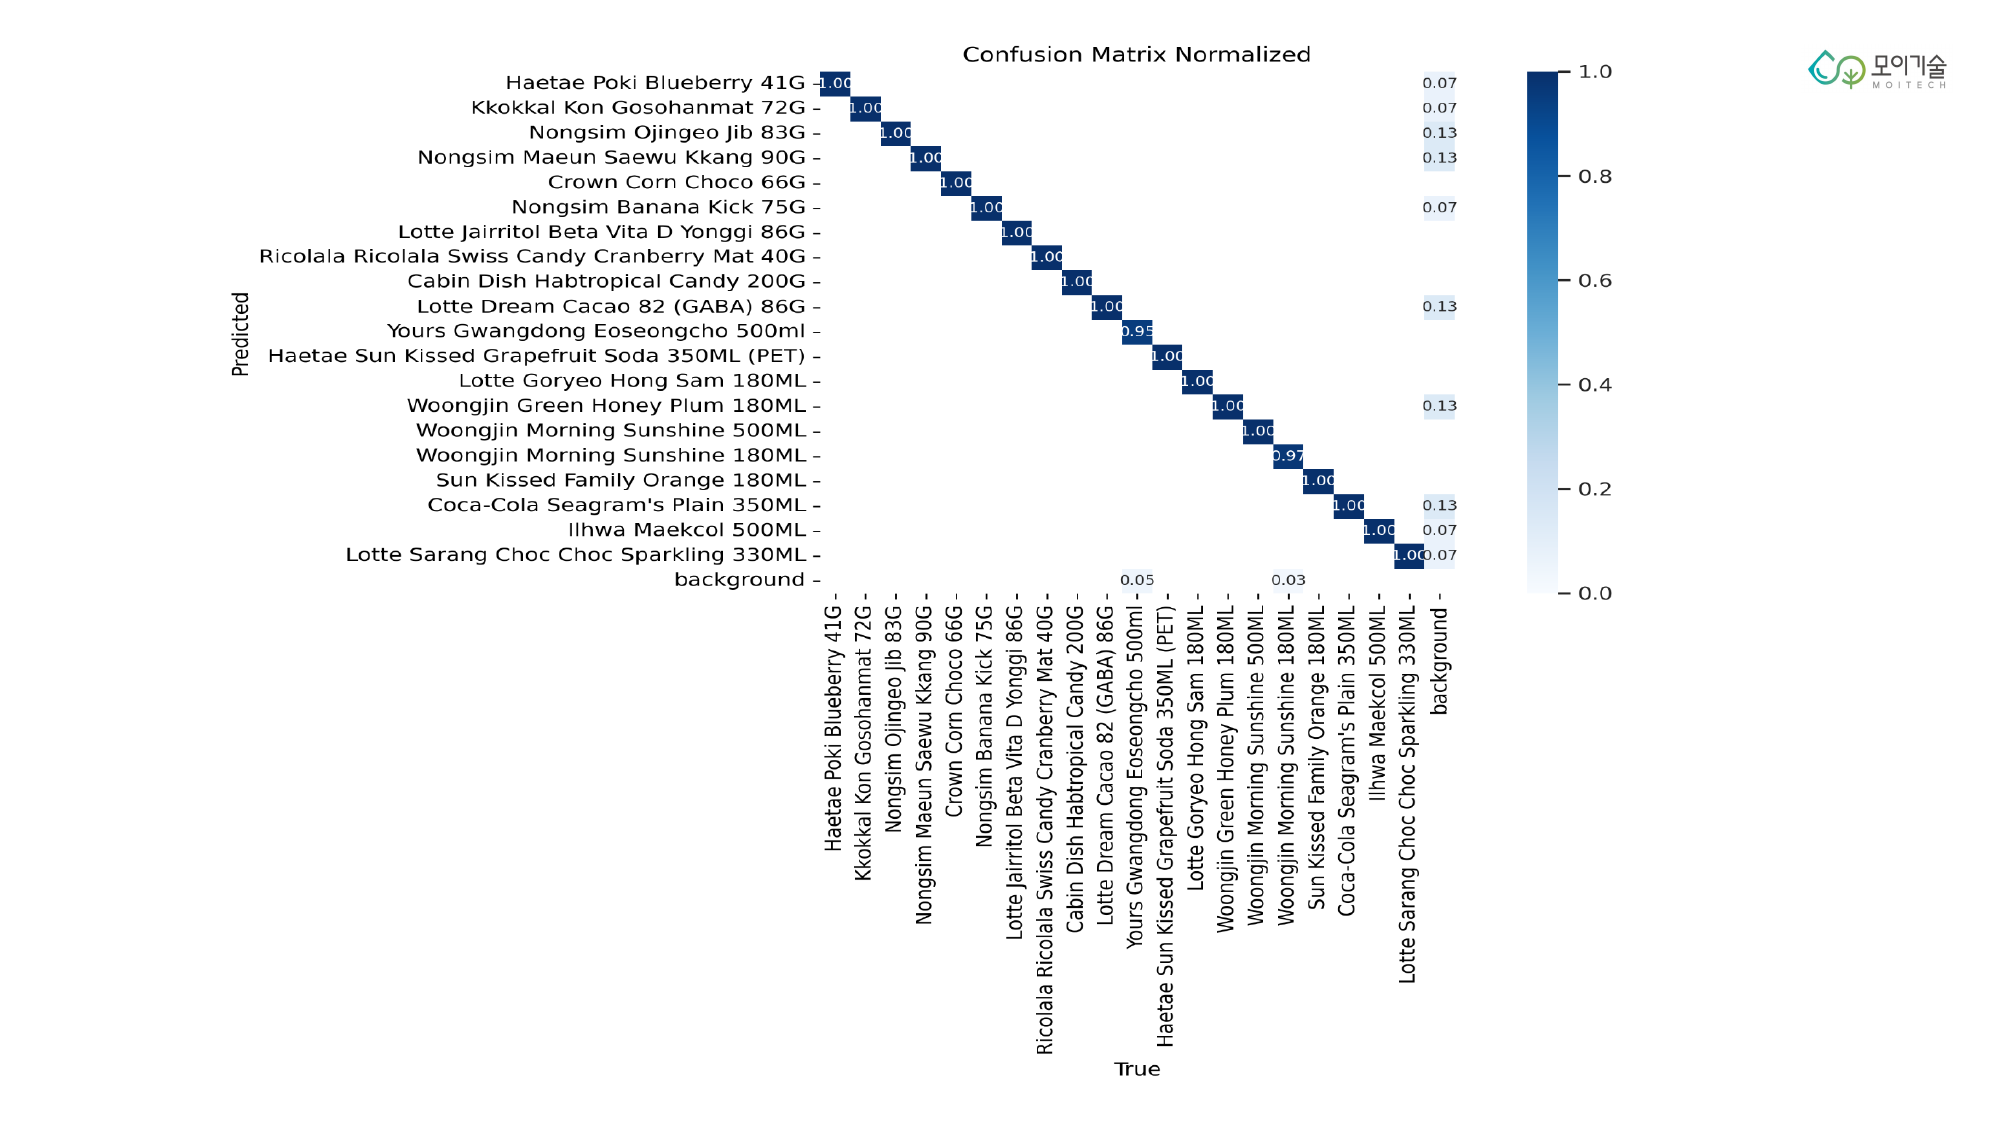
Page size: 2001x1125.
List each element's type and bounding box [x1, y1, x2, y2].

picture [24, 24, 1769, 1101]
picture [1801, 44, 1953, 93]
